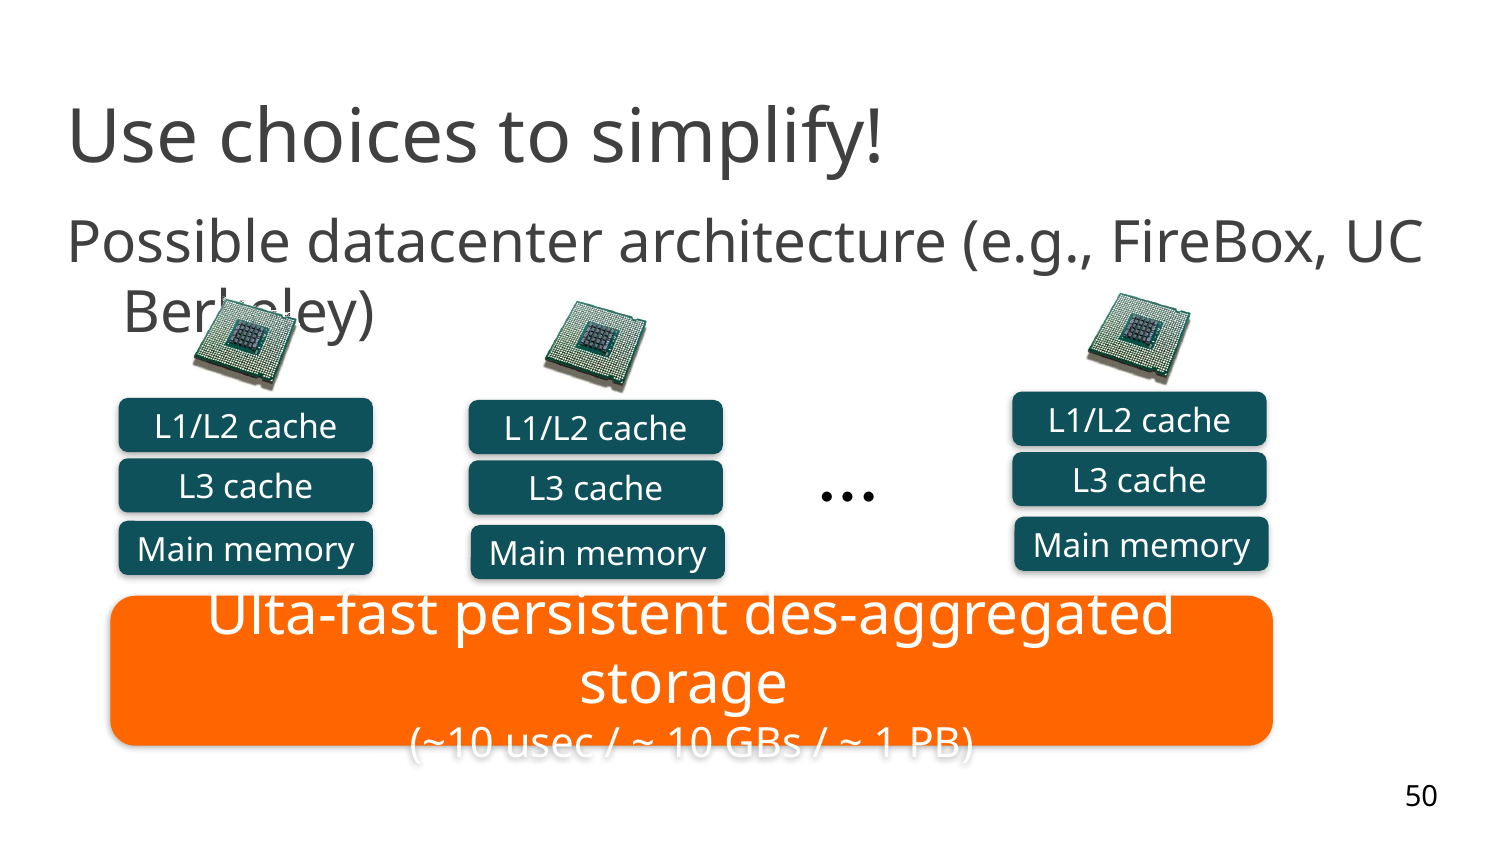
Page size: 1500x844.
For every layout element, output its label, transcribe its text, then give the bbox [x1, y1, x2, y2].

text_box Main memory [117, 519, 374, 576]
picture [1068, 285, 1210, 392]
text_box L1/L2 cache [1011, 390, 1268, 447]
slide_number 50 [1389, 764, 1480, 830]
text_box … [804, 410, 892, 526]
text_box Main memory [1013, 515, 1270, 572]
text_box Main memory [469, 524, 726, 580]
list Possible datacenter architecture (e.g., FireBox, UC Berkeley) [51, 189, 1500, 355]
text_box L3 cache [1011, 451, 1268, 507]
text_box L1/L2 cache [117, 397, 374, 453]
picture [174, 292, 316, 399]
text_box L3 cache [467, 459, 724, 516]
text_box Ulta-fast persistent des-aggregated storage (~10 usec / ~ 10 GBs / ~ 1 PB) [109, 594, 1274, 747]
title Use choices to simplify! [51, 72, 1449, 167]
text_box L3 cache [117, 457, 374, 514]
picture [524, 294, 666, 401]
text_box L1/L2 cache [467, 399, 724, 455]
